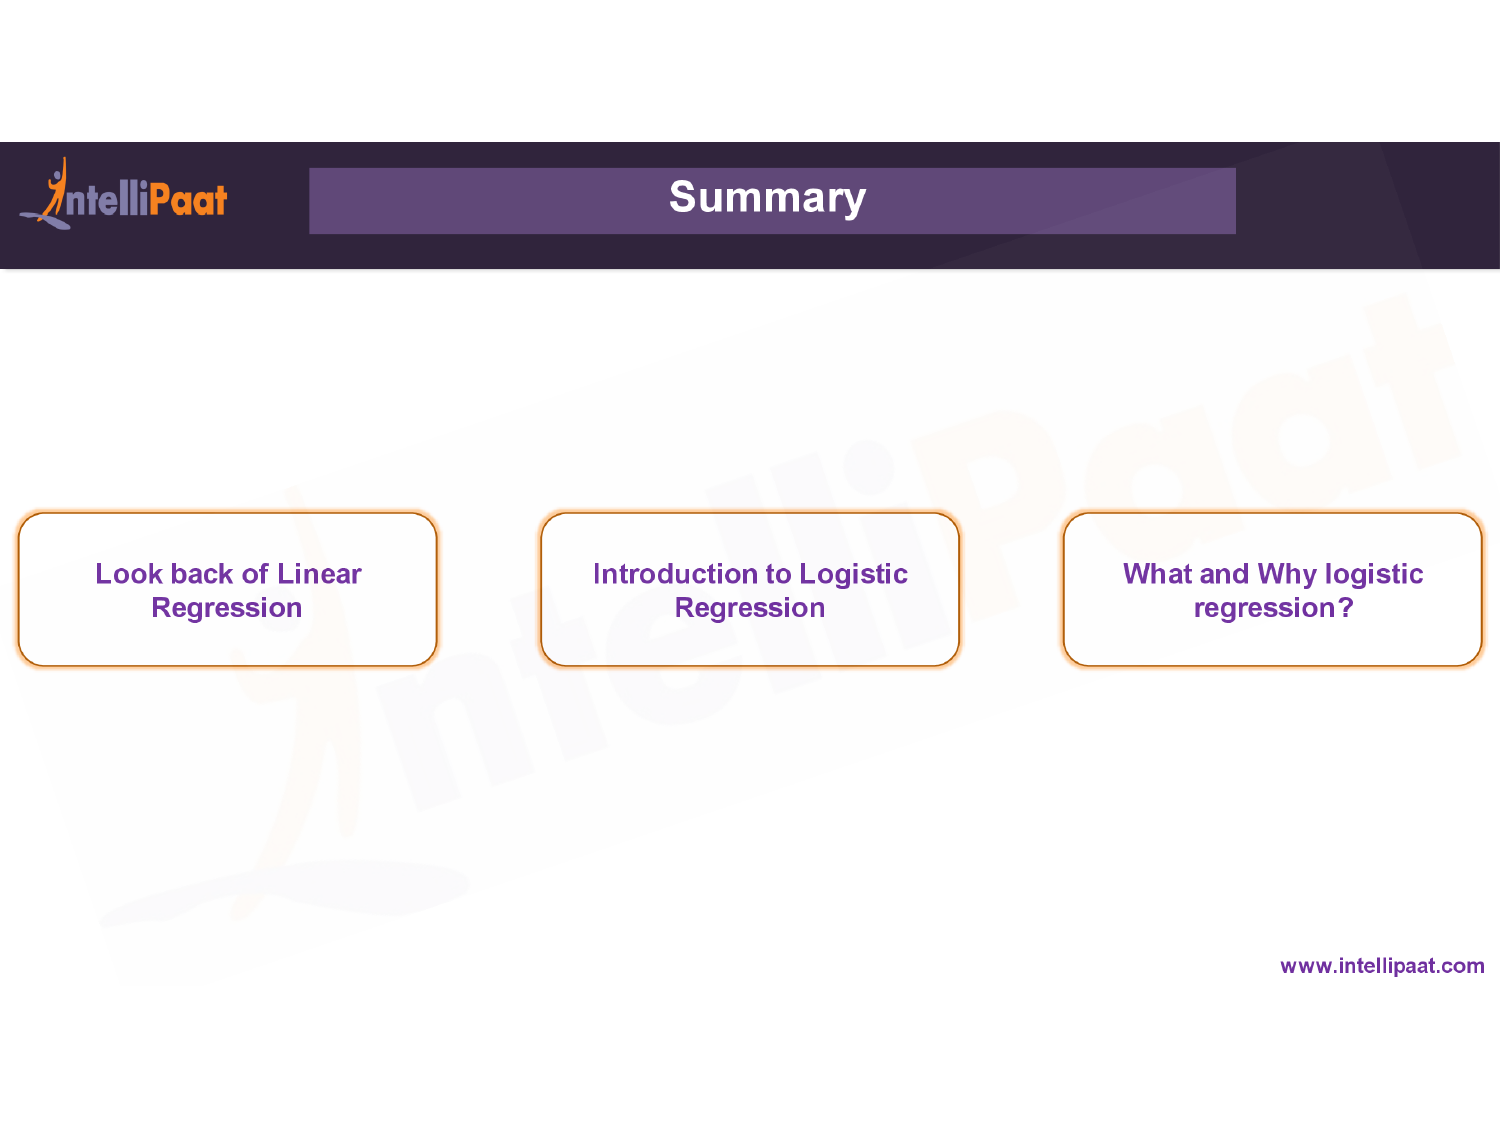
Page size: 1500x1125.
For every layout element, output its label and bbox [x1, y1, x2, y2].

picture [0, 141, 1500, 987]
